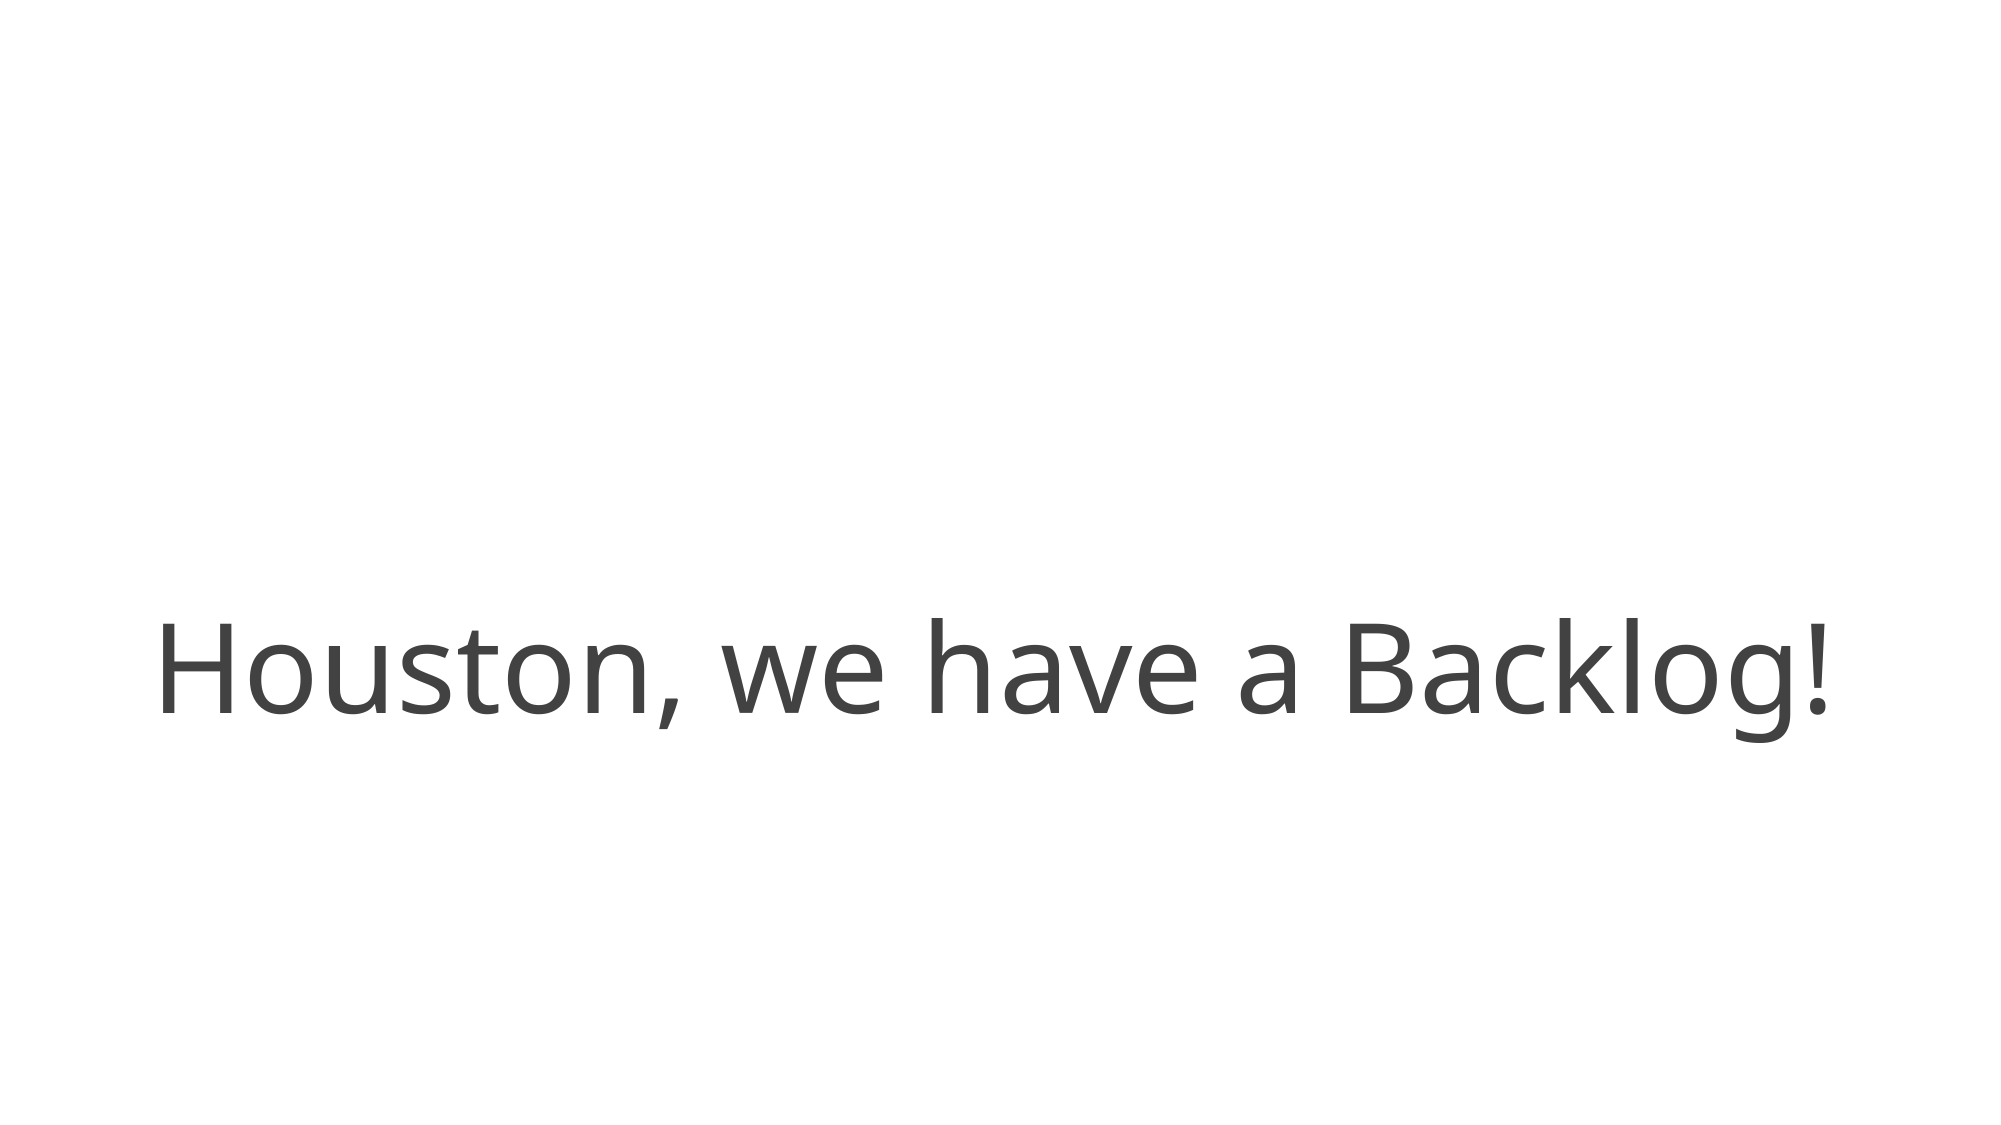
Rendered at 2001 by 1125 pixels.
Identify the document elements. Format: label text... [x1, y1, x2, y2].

title Houston, we have a Backlog! [136, 280, 1862, 749]
